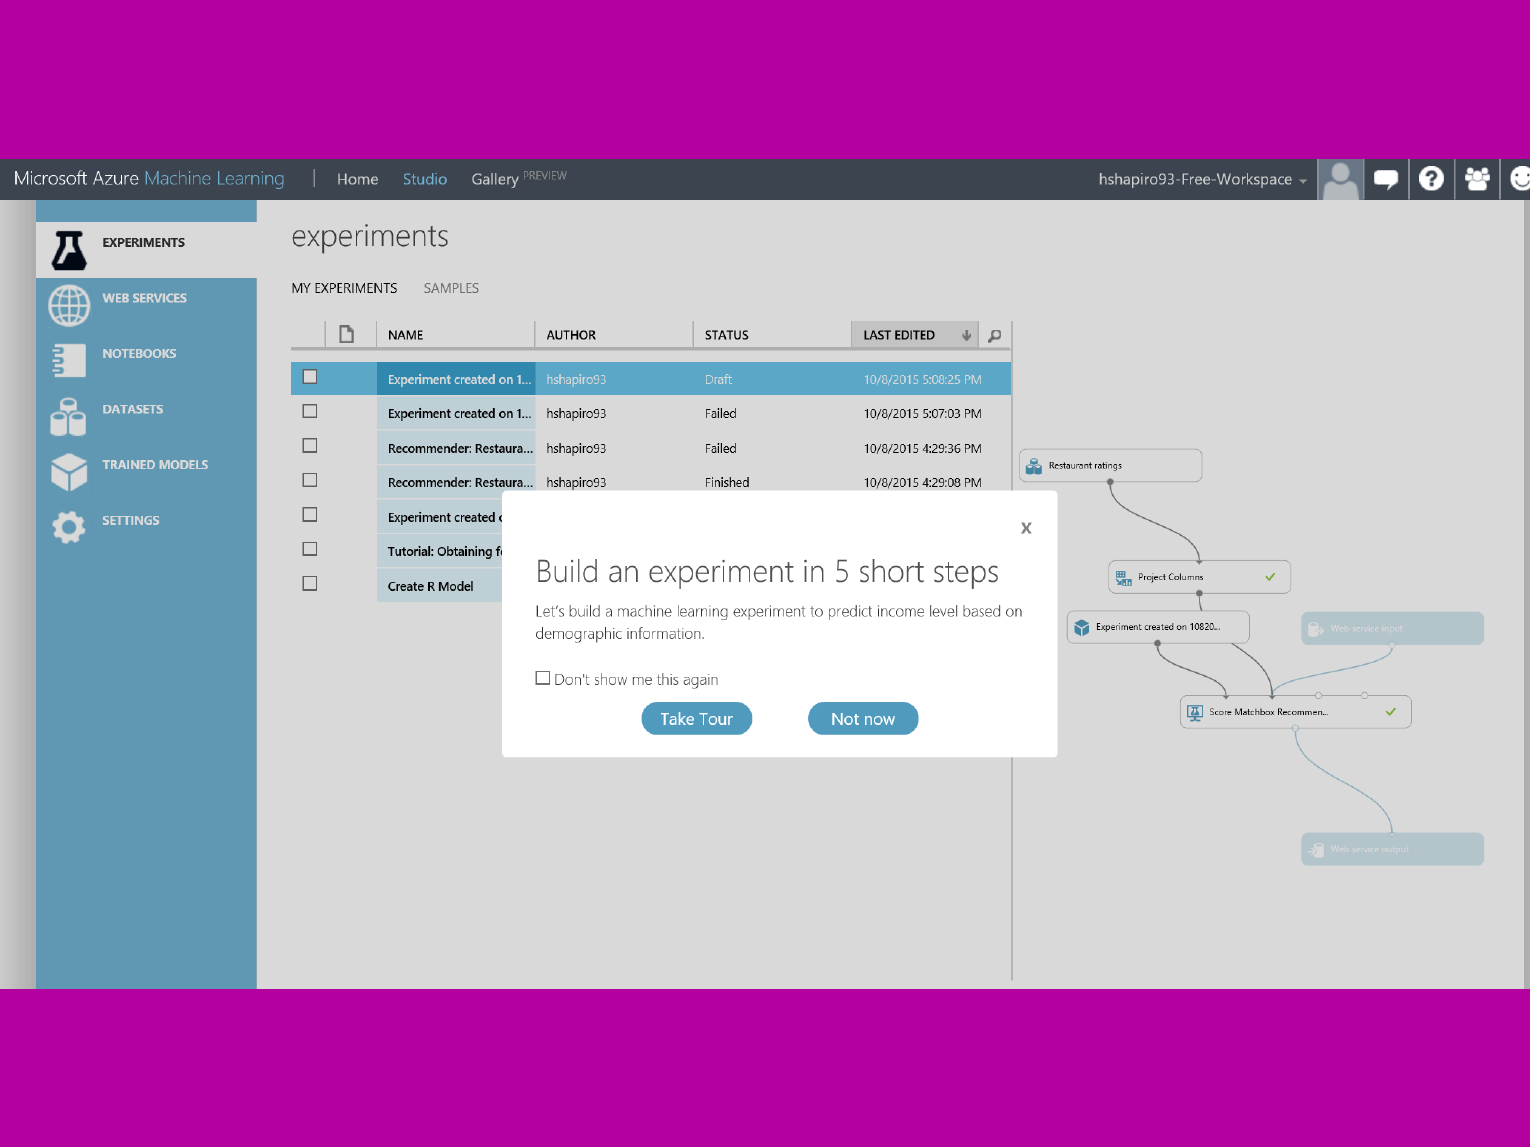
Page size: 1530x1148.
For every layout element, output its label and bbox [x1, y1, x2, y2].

picture [0, 158, 1530, 989]
